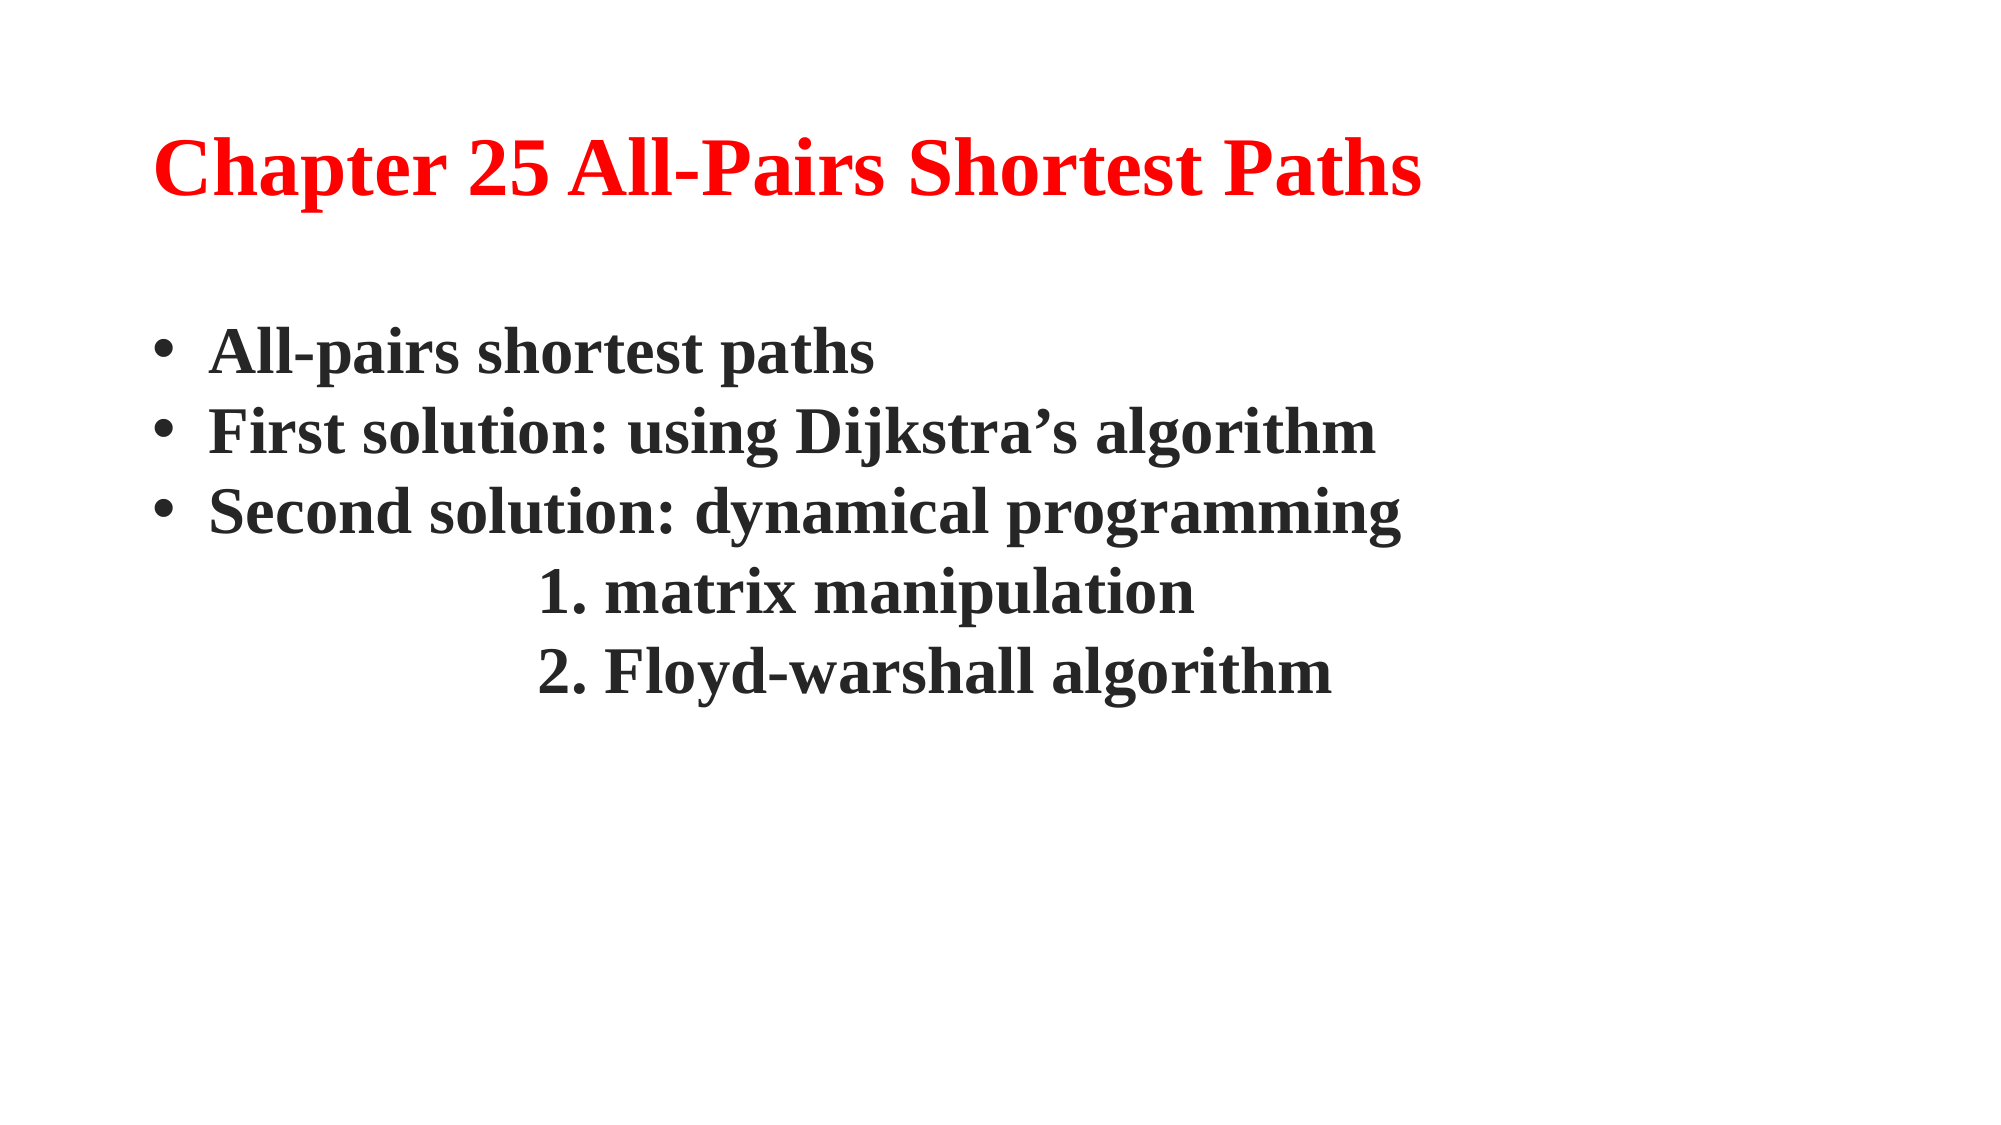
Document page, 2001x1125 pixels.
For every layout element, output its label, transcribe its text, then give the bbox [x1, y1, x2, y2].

title Chapter 25 All-Pairs Shortest Paths [137, 59, 1863, 278]
list All-pairs shortest paths First solution: using Dijkstra’s algorithm Second solution: dynamical programming 1. matrix manipulation 2. Floyd-warshall algorithm [137, 299, 1863, 1014]
